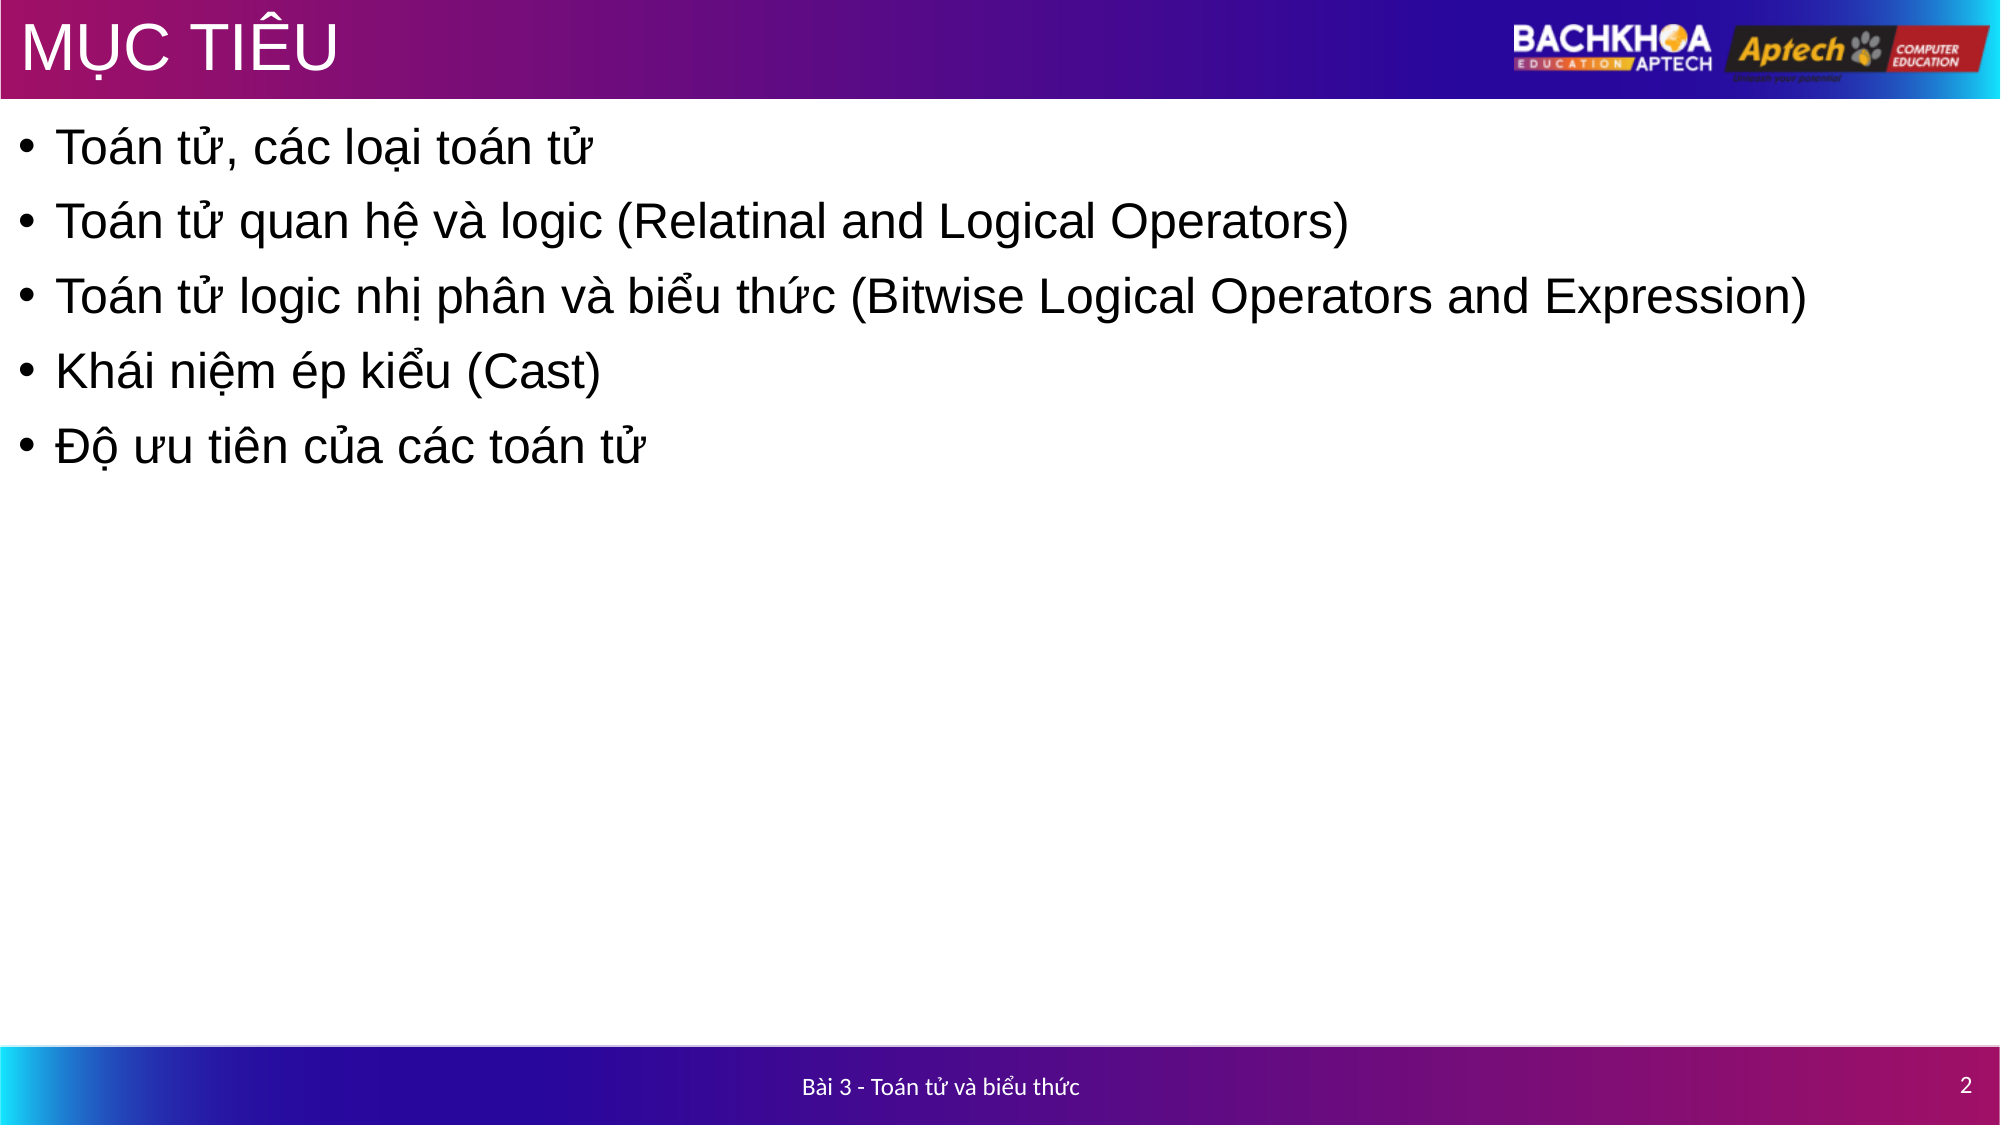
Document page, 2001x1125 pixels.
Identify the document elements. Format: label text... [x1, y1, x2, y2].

slide_number 2 [1877, 1053, 1988, 1114]
list Toán tử, các loại toán tử Toán tử quan hệ và logic (Relatinal and Logical Operators) Toán tử logic nhị phân và biểu thức (Bitwise Logical Operators and Expression) Khái niệm ép kiểu (Cast) Độ ưu tiên của các toán tử [3, 113, 1988, 1014]
footer Bài 3 - Toán tử và biểu thức [17, 1055, 1865, 1116]
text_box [332, 145, 1692, 1014]
picture [0, 1045, 2000, 1125]
title MỤC TIÊU [4, 5, 1990, 93]
picture [0, 0, 2001, 99]
